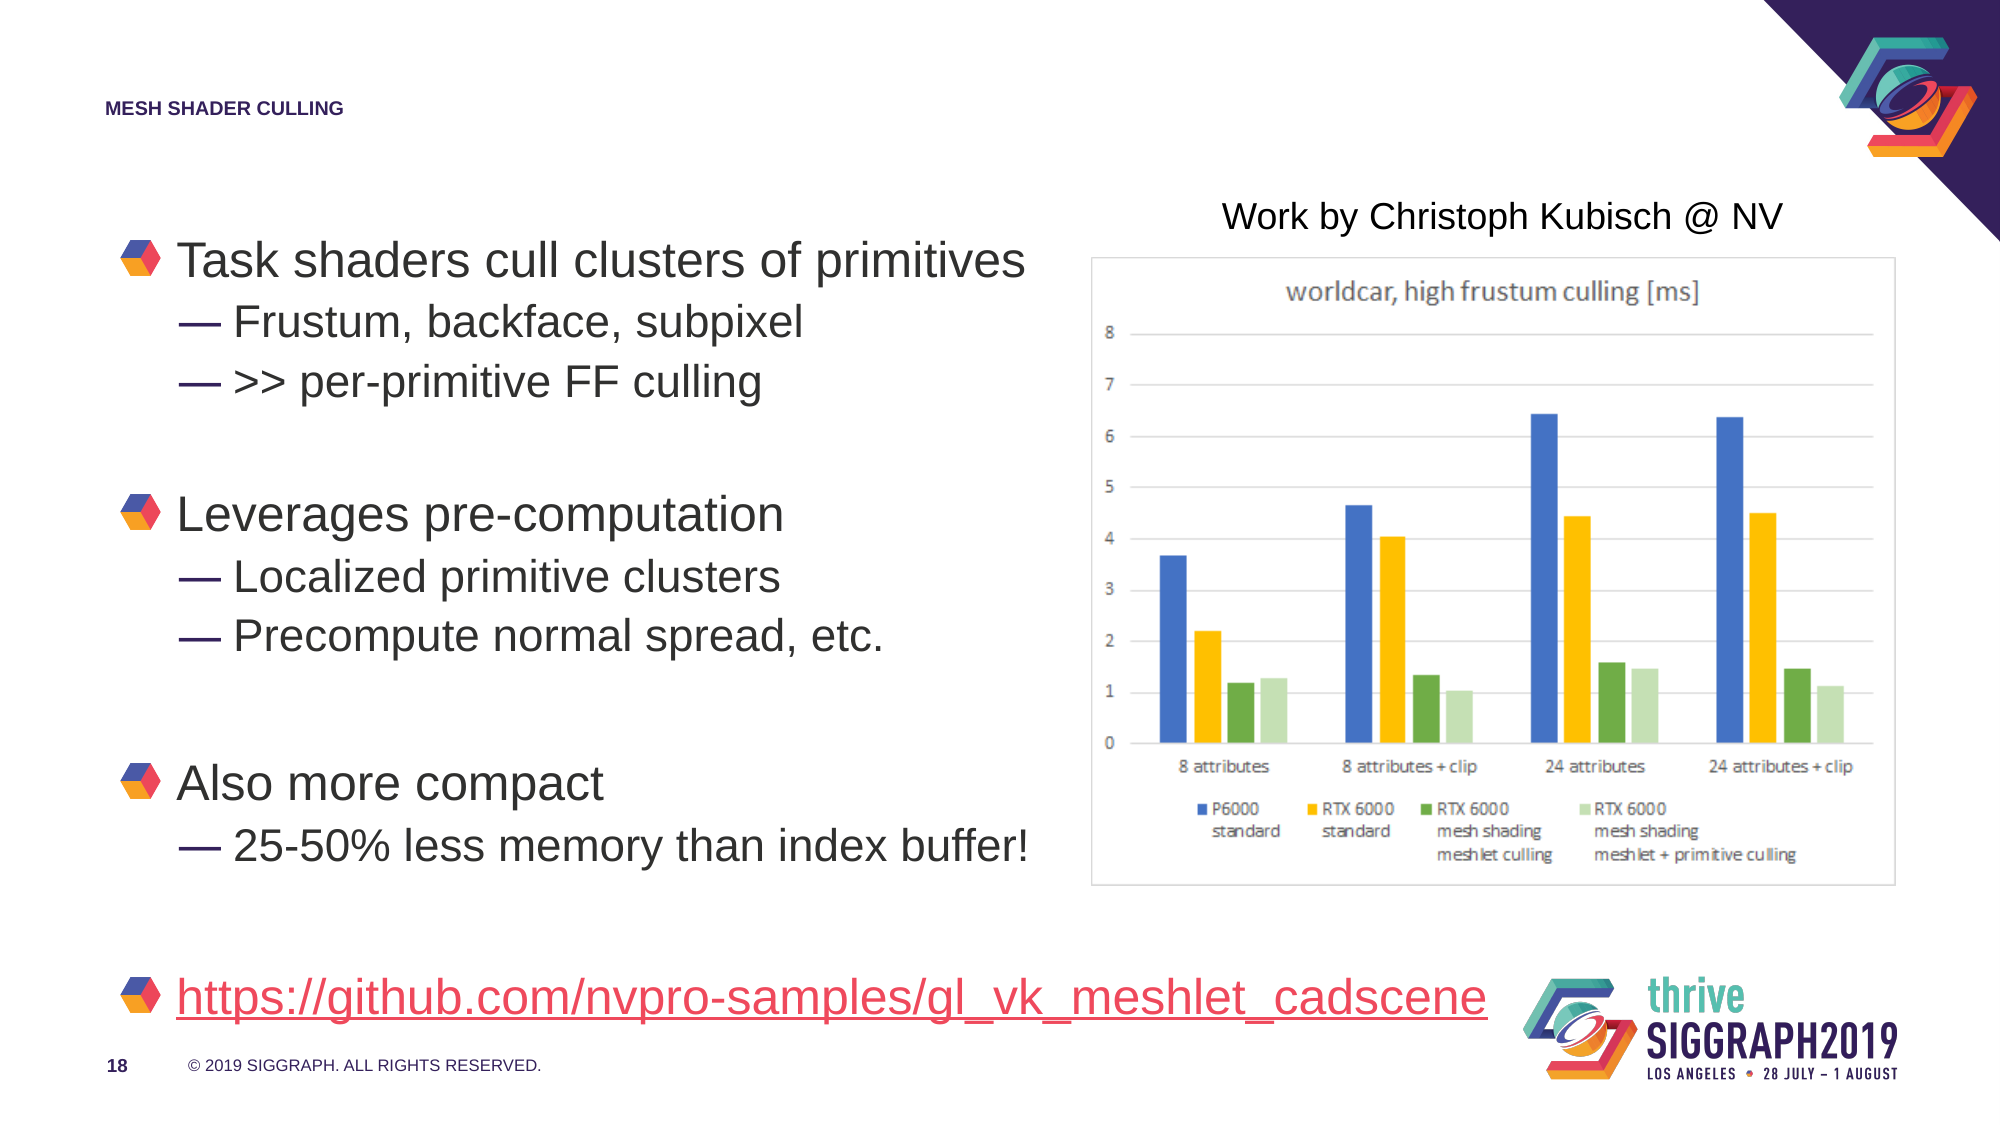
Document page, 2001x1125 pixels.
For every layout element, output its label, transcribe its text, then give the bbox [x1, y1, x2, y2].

slide_number 18 [106, 1034, 179, 1095]
footer © 2019 SIGGRAPH. ALL RIGHTS RESERVED. [179, 1034, 1463, 1095]
picture [1, 0, 2000, 1125]
list Task shaders cull clusters of primitives Frustum, backface, subpixel >> per-primitive FF culling Leverages pre-computation Localized primitive clusters Precompute normal spread, etc. Also more compact 25-50% less memory than index buffer! https://github.com/nvpro-samples/gl_vk_meshlet_cadscene [105, 226, 1896, 1035]
text_box Work by Christoph Kubisch @ NV [1207, 184, 1799, 244]
title Mesh shader culling [105, 23, 1749, 195]
